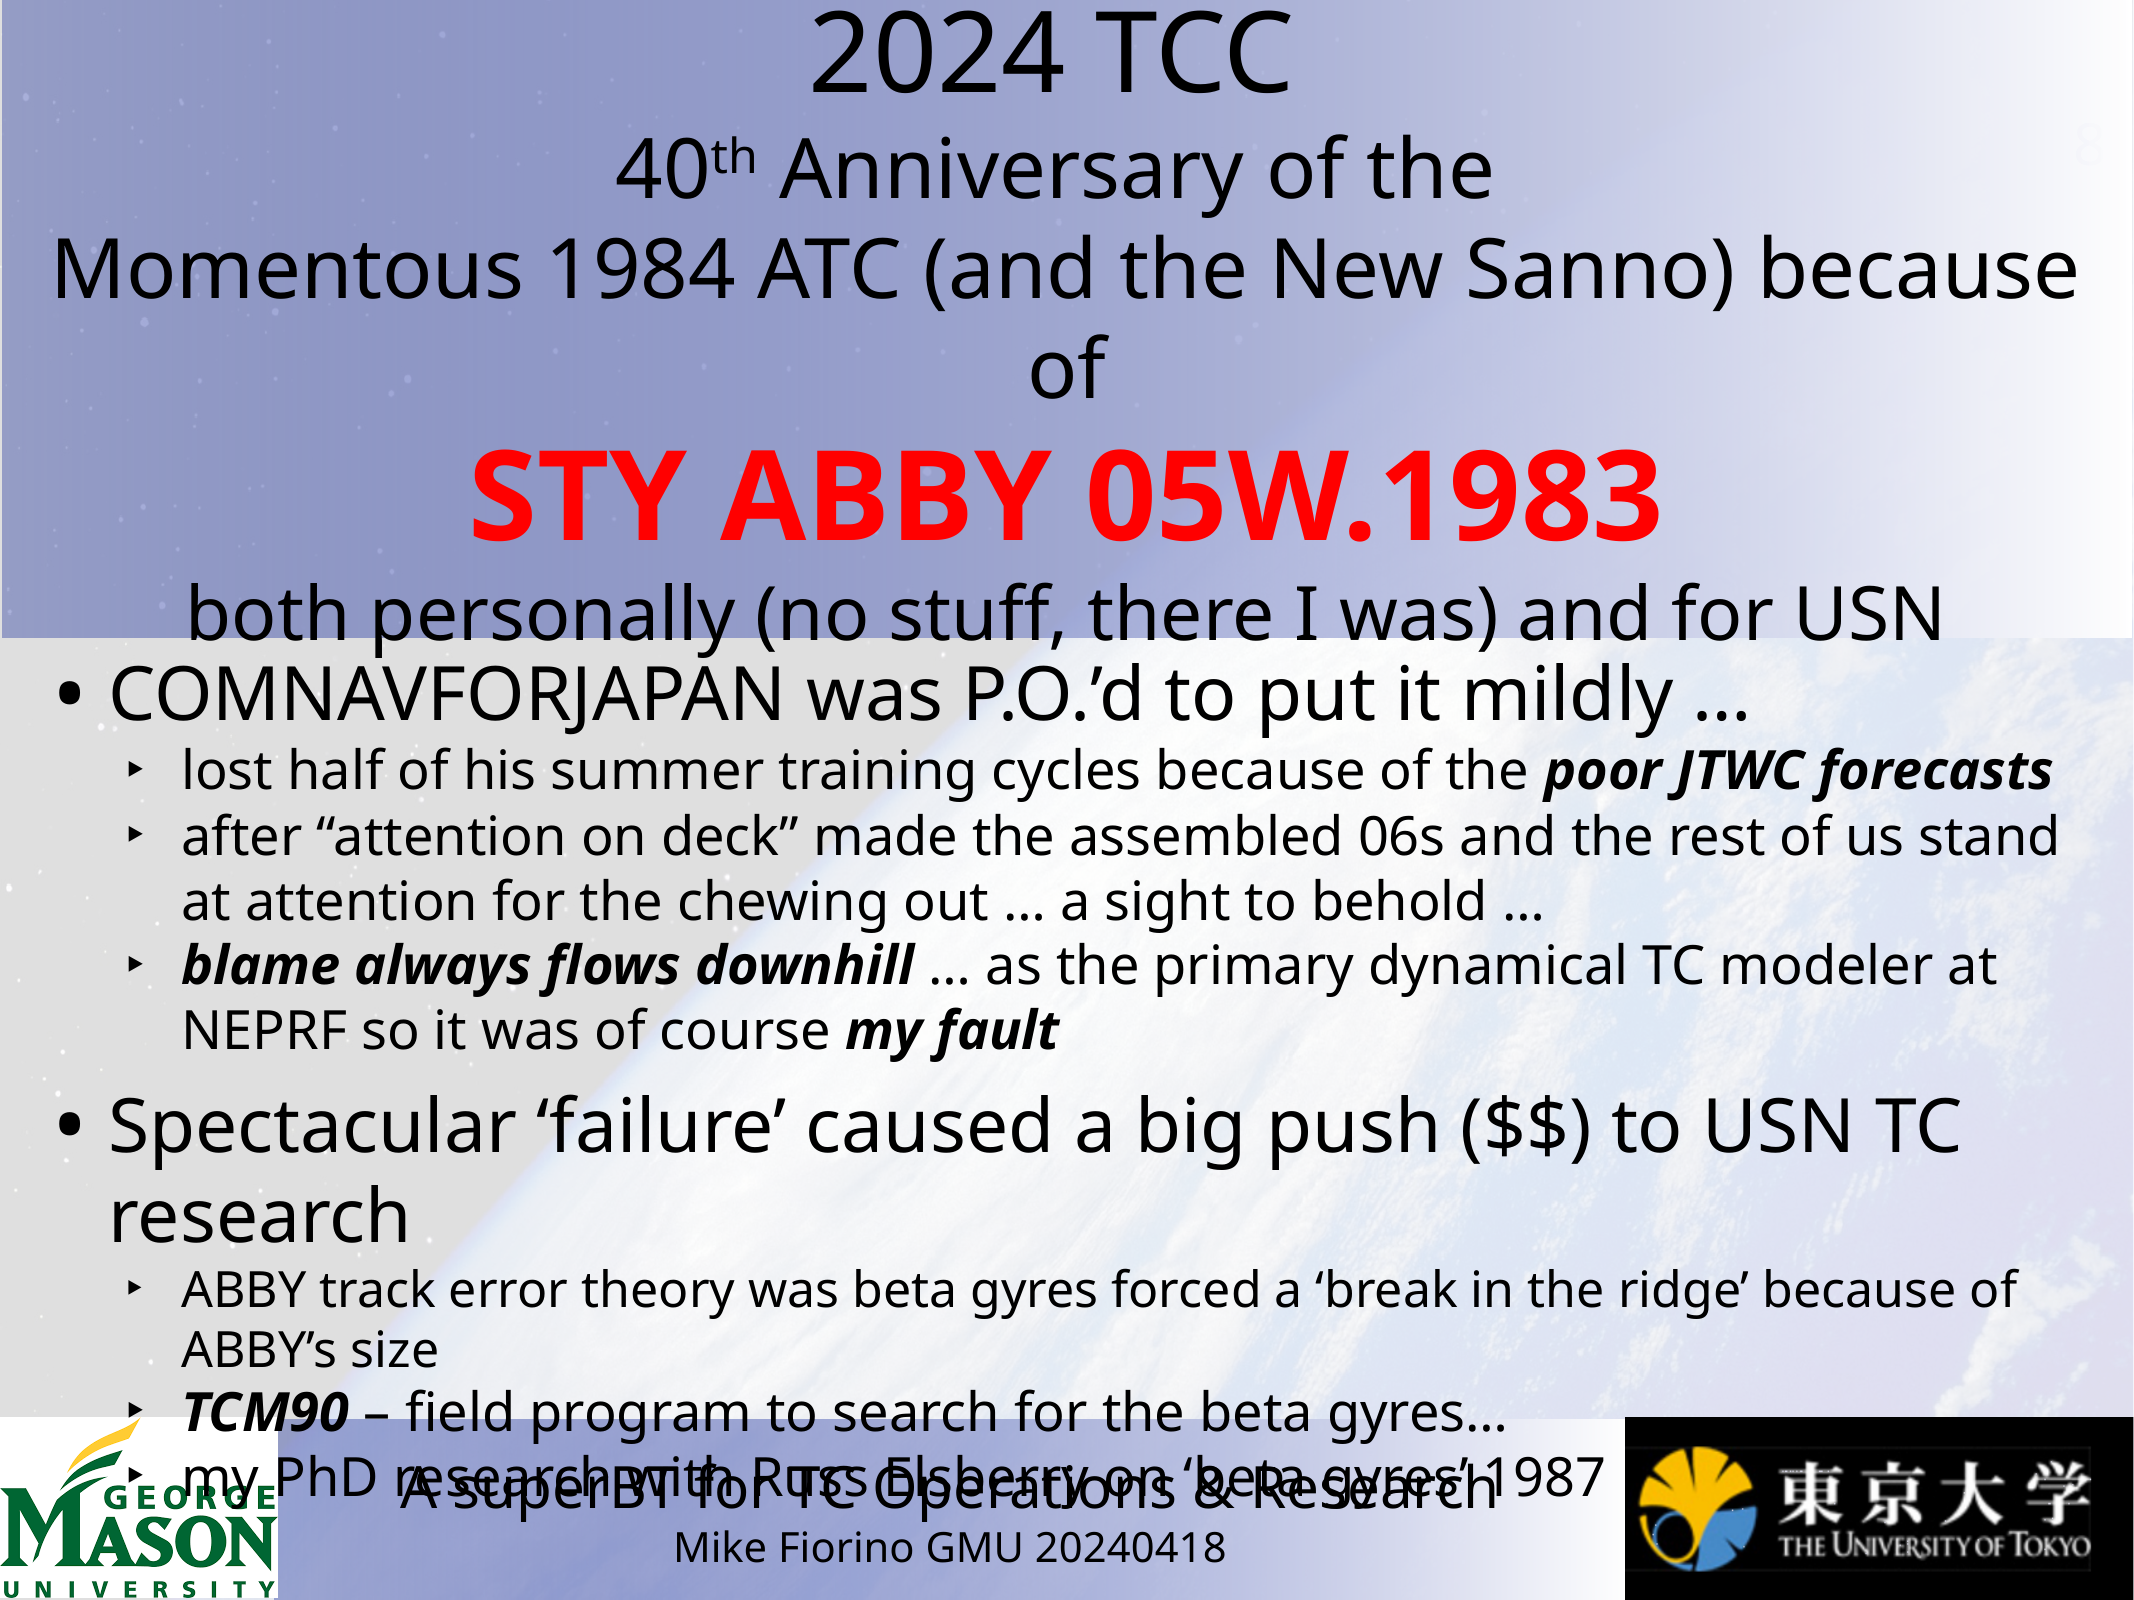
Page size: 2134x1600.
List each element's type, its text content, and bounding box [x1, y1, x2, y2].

picture [1625, 1417, 2134, 1600]
picture [0, 1425, 278, 1598]
list COMNAVFORJAPAN was P.O.’d to put it mildly … lost half of his summer training cycles because of the poor JTWC forecasts after “attention on deck” made the assembled 06s and the rest of us stand at attention for the chewing out … a sight to behold … blame always flows downhill … as the primary dynamical TC modeler at NEPRF so it was of course my fault Spectacular ‘failure’ caused a big push ($$) to USN TC research ABBY track error theory was beta gyres forced a ‘break in the ridge’ because of ABBY’s size TCM90 – field program to search for the beta gyres… my PhD research with Russ Elsberry on ‘beta gyres’ 1987 [0, 637, 2132, 1425]
title 2024 TCC 40th Anniversary of the Momentous 1984 ATC (and the New Sanno) because of STY ABBY 05W.1983 both personally (no stuff, there I was) and for USN [2, 0, 2132, 638]
